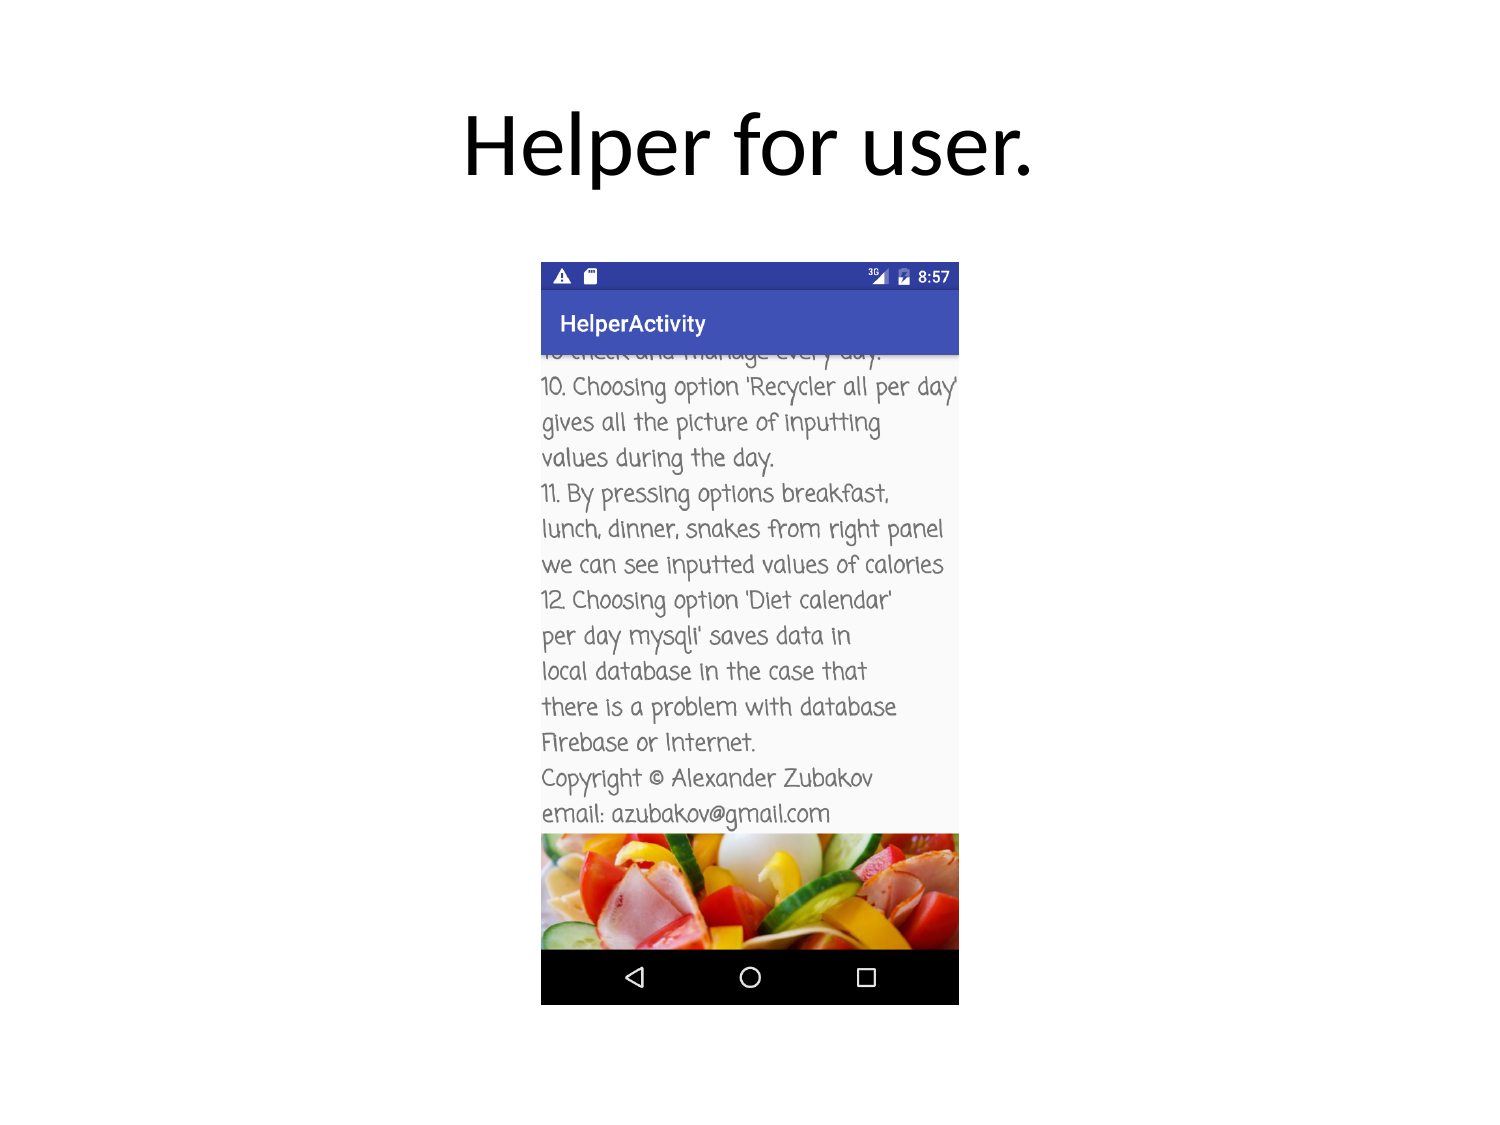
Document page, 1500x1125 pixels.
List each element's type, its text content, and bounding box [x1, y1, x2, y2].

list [540, 262, 959, 1006]
title Helper for user. [75, 45, 1425, 233]
